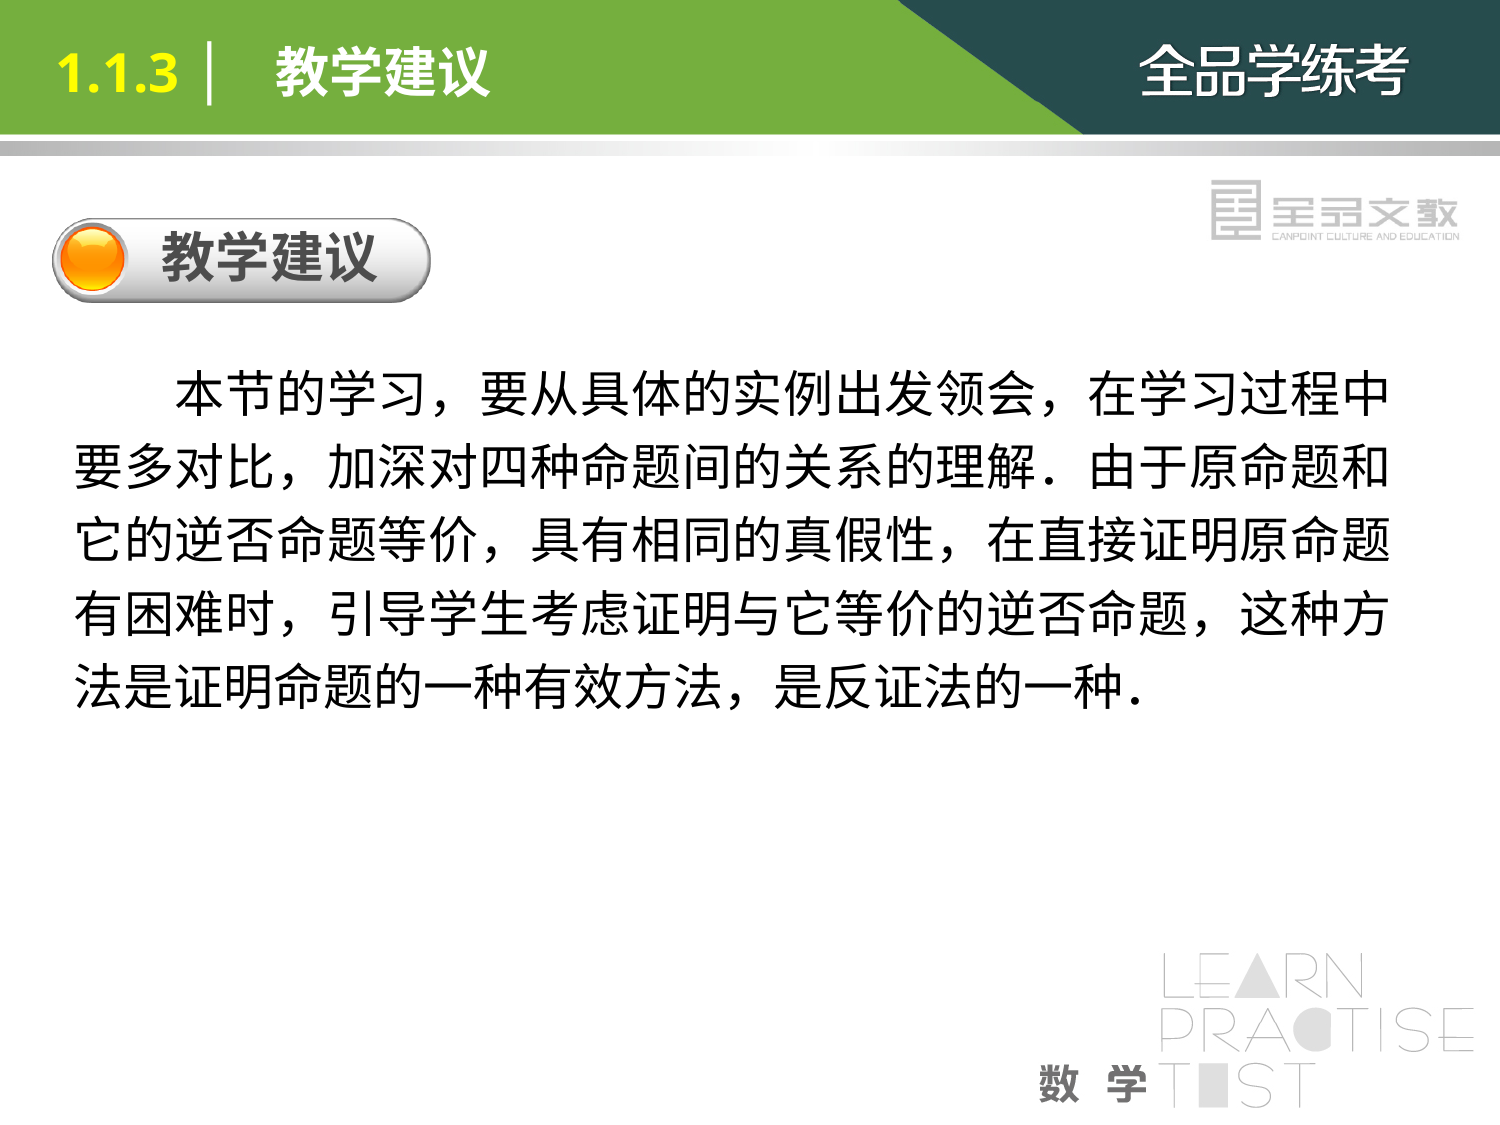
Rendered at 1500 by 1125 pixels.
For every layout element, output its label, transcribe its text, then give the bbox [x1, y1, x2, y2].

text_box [52, 215, 432, 303]
text_box 1.1.3 │ 教学建议 [41, 30, 1034, 111]
picture [0, 0, 1500, 1125]
text_box 本节的学习，要从具体的实例出发领会，在学习过程中要多对比，加深对四种命题间的关系的理解．由于原命题和它的逆否命题等价，具有相同的真假性，在直接证明原命题有困难时，引导学生考虑证明与它等价的逆否命题，这种方法是证明命题的一种有效方法，是反证法的一种． [58, 342, 1407, 1004]
